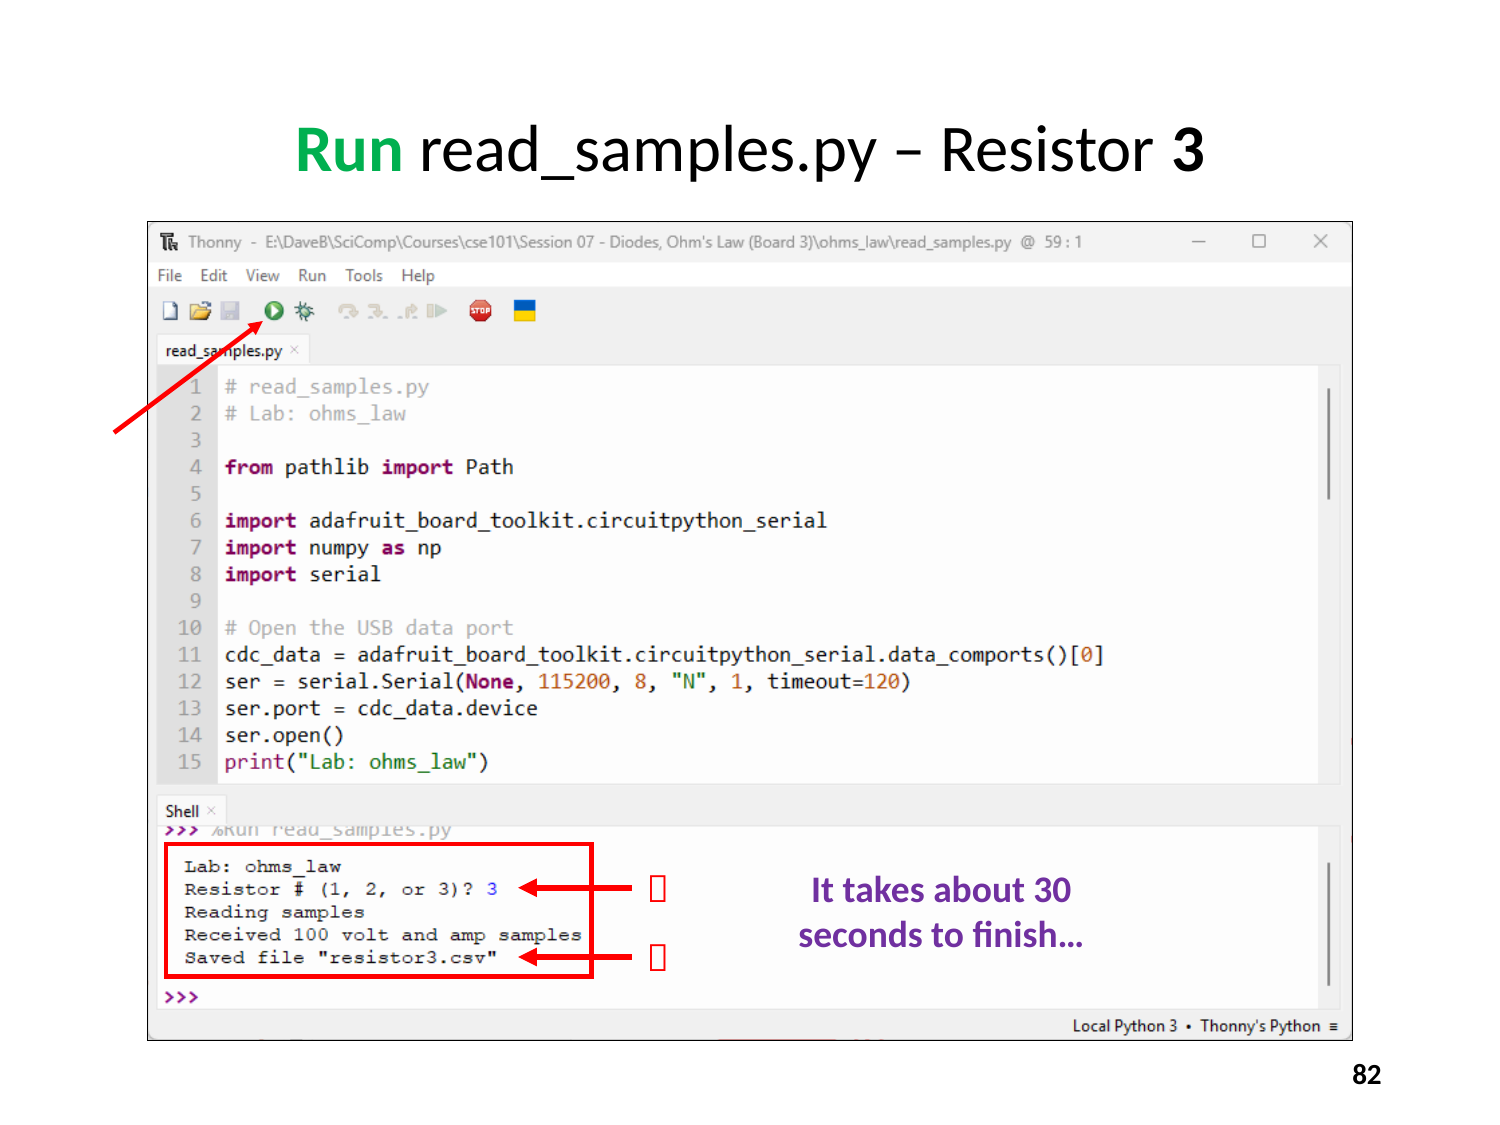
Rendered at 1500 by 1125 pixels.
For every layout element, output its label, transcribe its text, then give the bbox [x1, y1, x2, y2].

picture [147, 221, 1353, 1041]
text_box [518, 926, 695, 988]
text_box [114, 321, 263, 433]
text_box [518, 857, 695, 918]
slide_number 82 [1059, 1042, 1397, 1103]
title Run read_samples.py – Resistor 3 [103, 59, 1397, 241]
